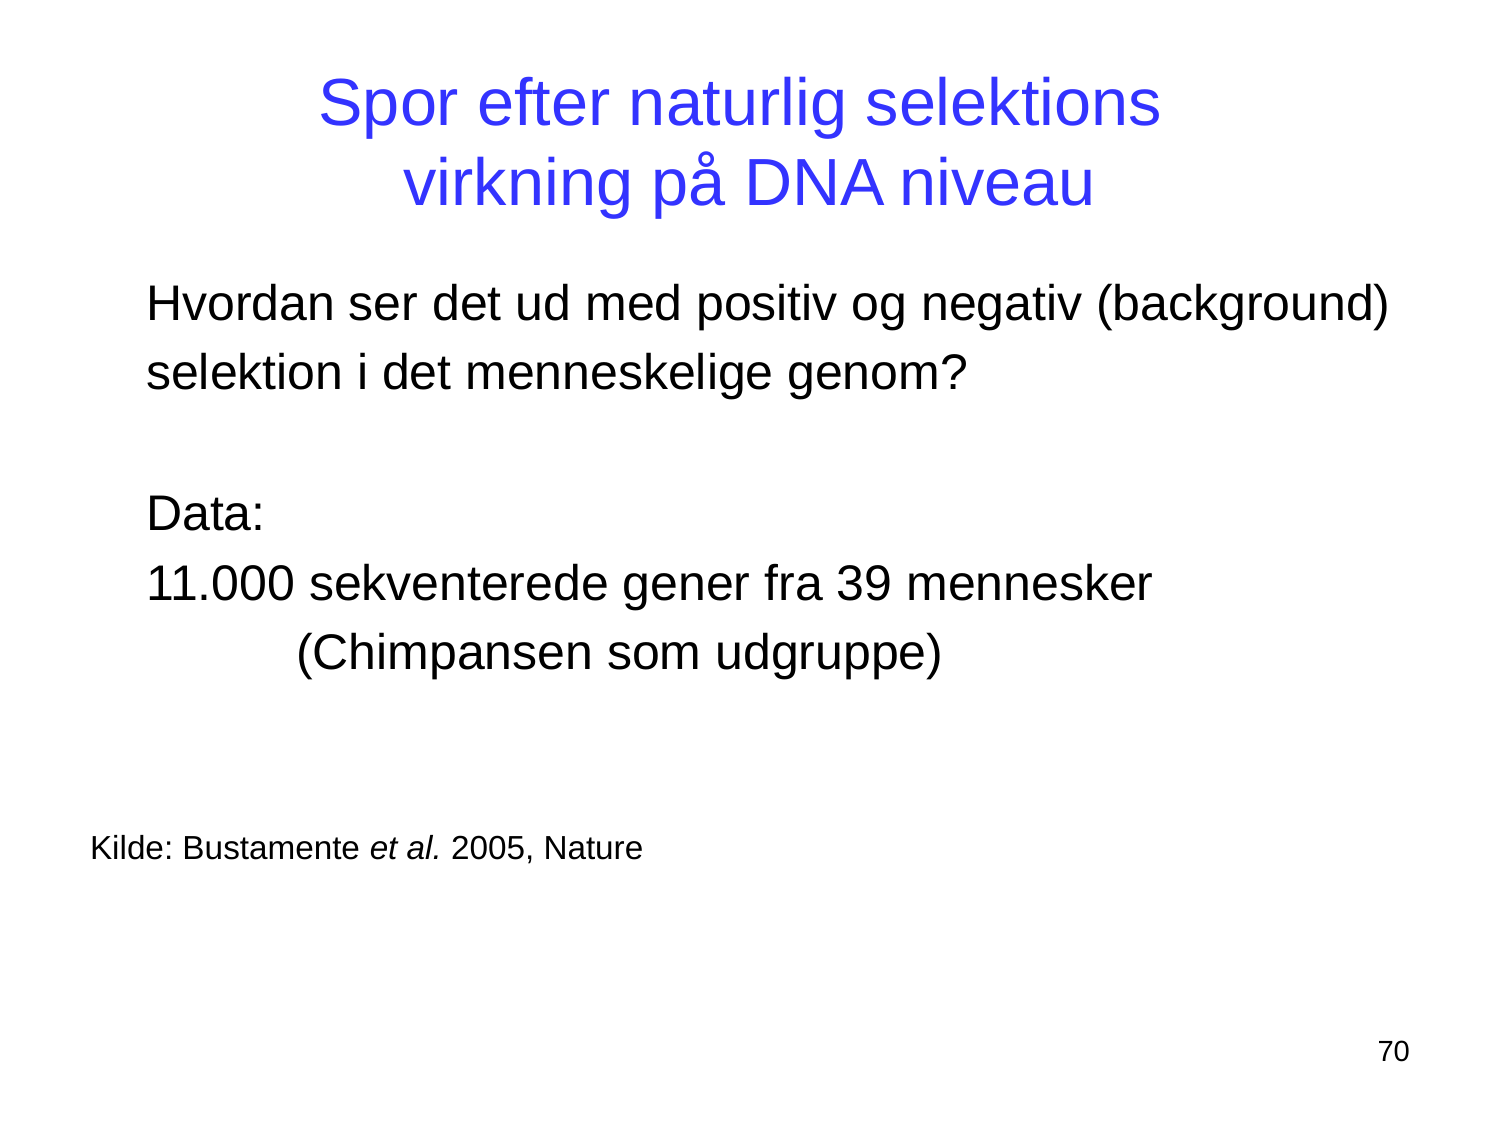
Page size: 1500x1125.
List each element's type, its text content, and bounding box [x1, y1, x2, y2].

list Hvordan ser det ud med positiv og negativ (background) selektion i det menneskelige genom? Data: 11.000 sekventerede gener fra 39 mennesker (Chimpansen som udgruppe) Kilde: Bustamente et al. 2005, Nature [75, 262, 1425, 1005]
title Spor efter naturlig selektions virkning på DNA niveau [75, 45, 1425, 233]
slide_number 70 [1074, 1024, 1426, 1103]
